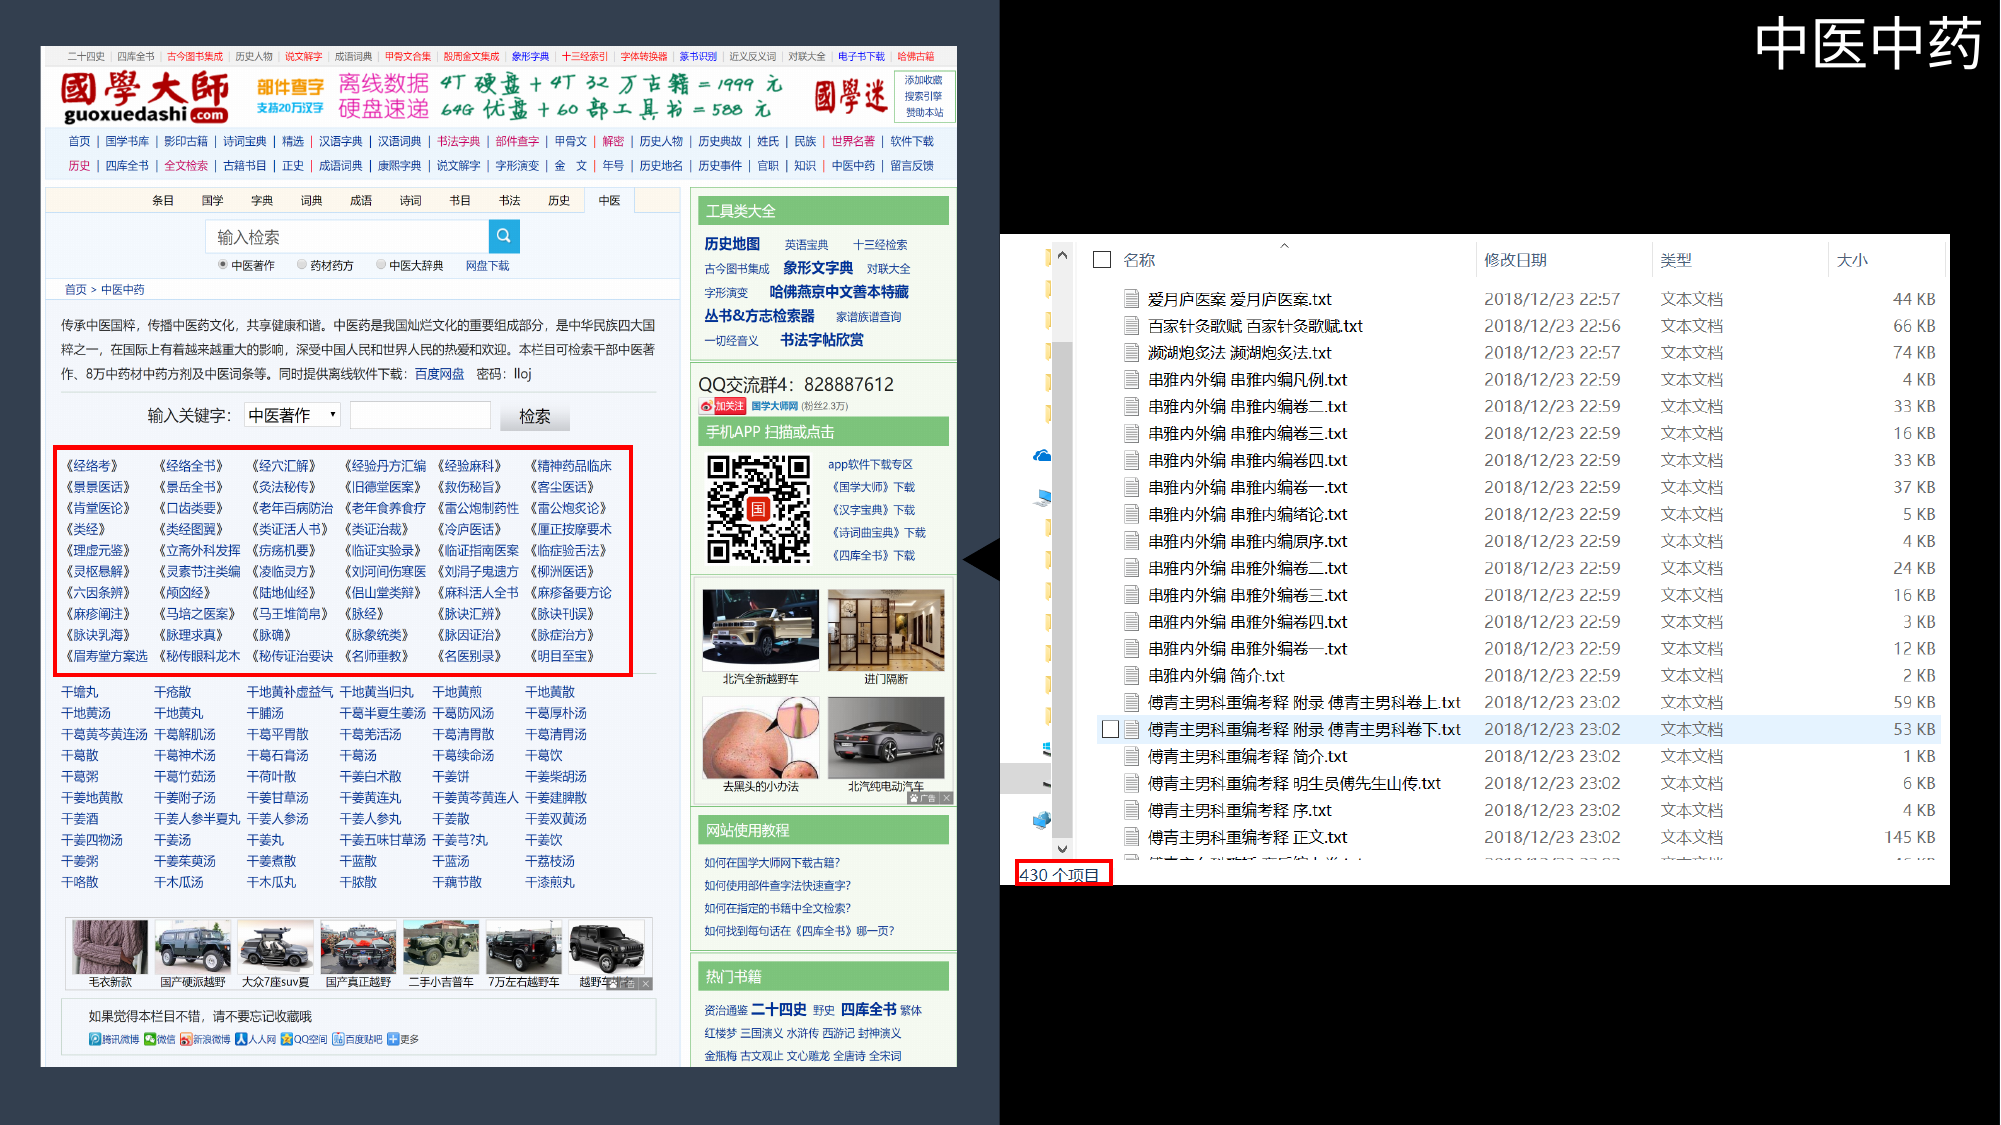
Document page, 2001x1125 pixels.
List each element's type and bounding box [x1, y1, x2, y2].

picture [40, 45, 957, 1067]
picture [1000, 234, 1950, 885]
text_box [962, 0, 2000, 1125]
